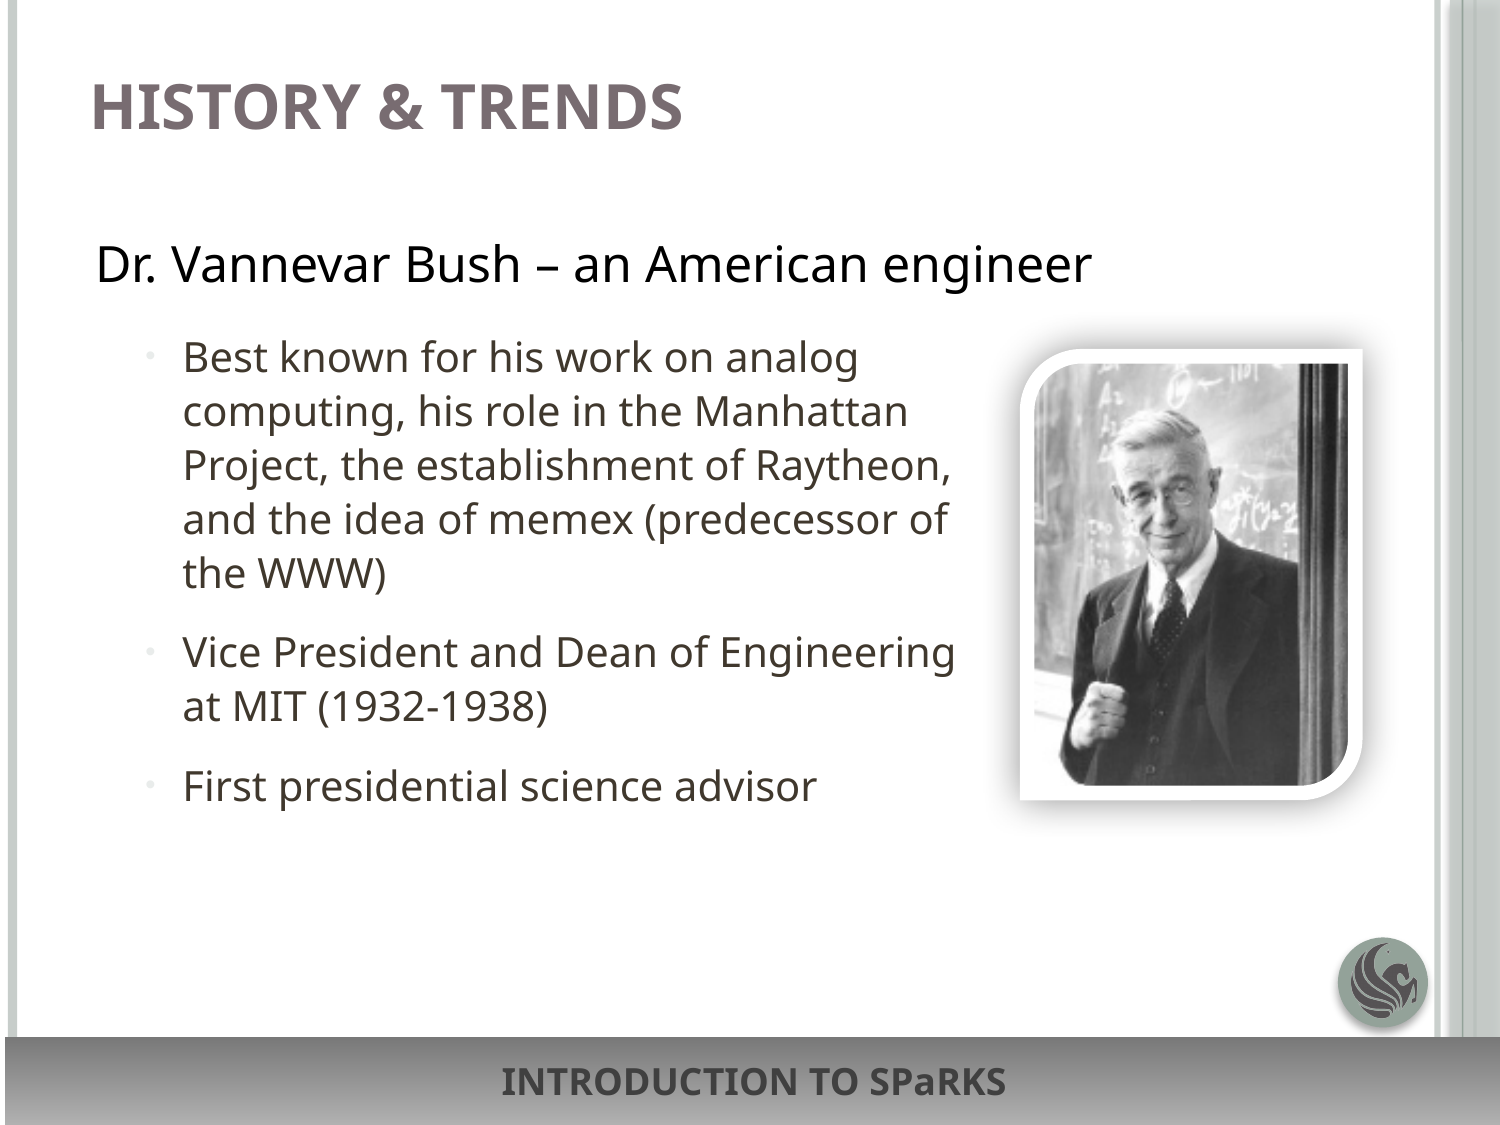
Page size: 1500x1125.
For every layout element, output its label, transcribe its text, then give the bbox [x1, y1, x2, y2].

text_box Best known for his work on analog computing, his role in the Manhattan Project, the establishment of Raytheon, and the idea of memex (predecessor of the WWW) Vice President and Dean of Engineering at MIT (1932-1938) First presidential science advisor [55, 318, 981, 907]
text_box INTRODUCTION TO SPaRKS [23, 1050, 1486, 1110]
text_box Dr. Vannevar Bush – an American engineer [80, 218, 1343, 307]
picture [1026, 355, 1356, 794]
title HISTORY & TRENDS [75, 45, 1300, 150]
picture [1350, 943, 1419, 1020]
